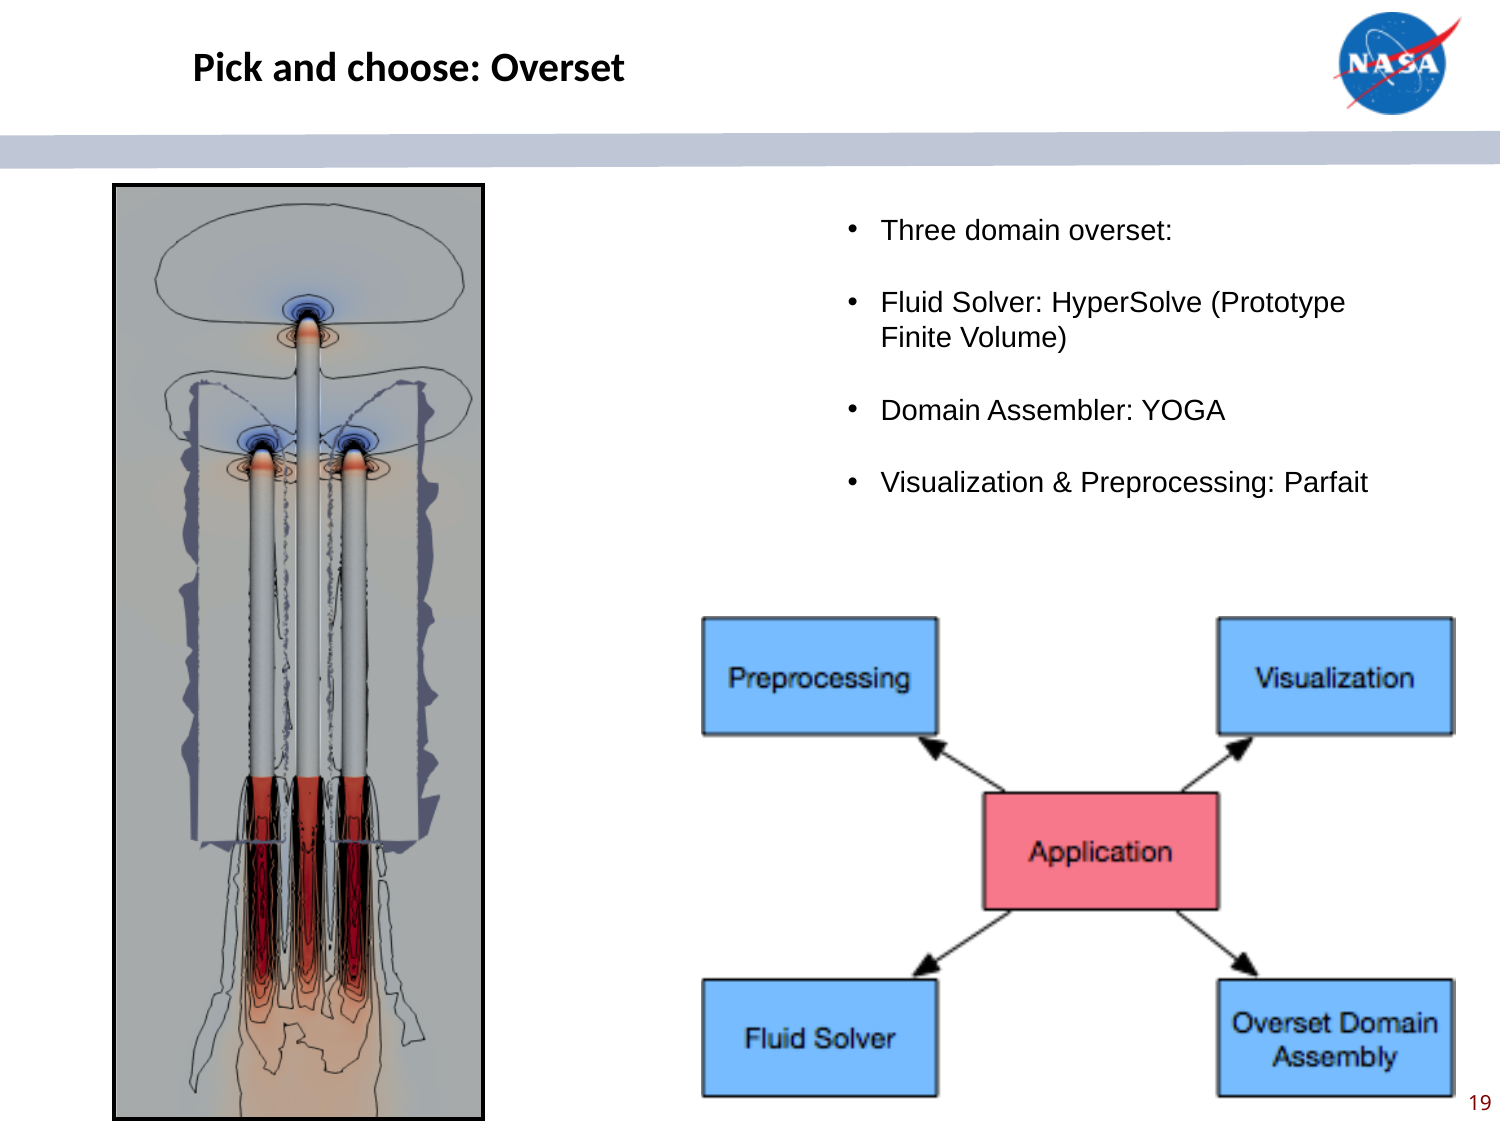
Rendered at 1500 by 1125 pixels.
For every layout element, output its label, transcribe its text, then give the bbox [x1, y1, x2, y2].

slide_number 19 [1457, 1084, 1500, 1125]
picture [701, 615, 1457, 1102]
list Three domain overset: Fluid Solver: HyperSolve (Prototype Finite Volume) Domain Assembler: YOGA Visualization & Preprocessing: Parfait [839, 203, 1416, 592]
picture [116, 186, 482, 1118]
text_box Pick and choose: Overset [185, 32, 1448, 97]
picture [1333, 12, 1462, 115]
